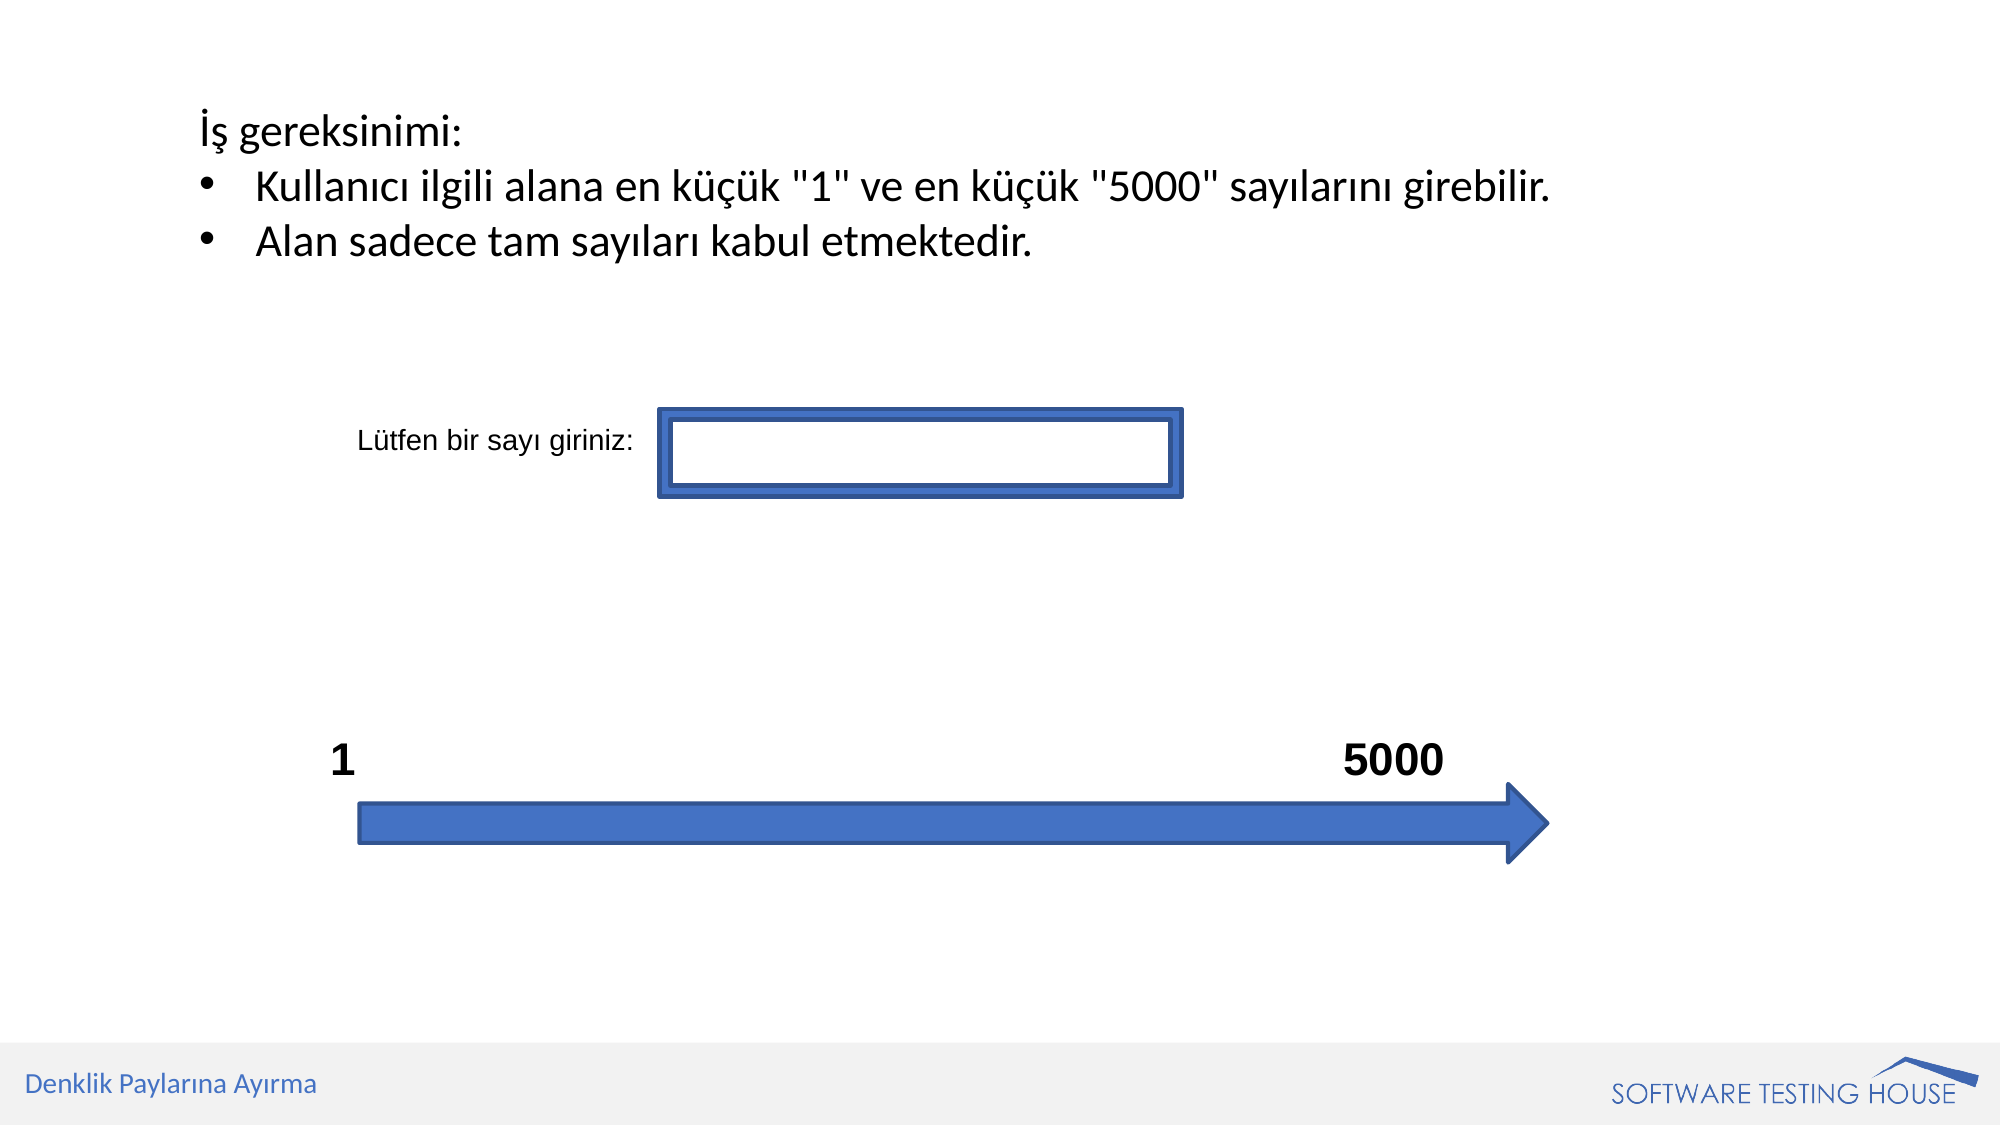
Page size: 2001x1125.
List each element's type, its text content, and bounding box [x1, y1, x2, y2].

text_box [657, 407, 1184, 499]
text_box İş gereksinimi: Kullanıcı ilgili alana en küçük "1" ve en küçük "5000" sayılarını girebilir. Alan sadece tam sayıları kabul etmektedir. [184, 93, 1568, 273]
picture [1611, 1056, 1979, 1112]
text_box 1 [315, 722, 400, 792]
text_box 5000 [1328, 722, 1548, 792]
text_box [357, 792, 1550, 865]
list Denklik Paylarına Ayırma [9, 1052, 856, 1108]
text_box Lütfen bir sayı giriniz: [342, 413, 650, 464]
